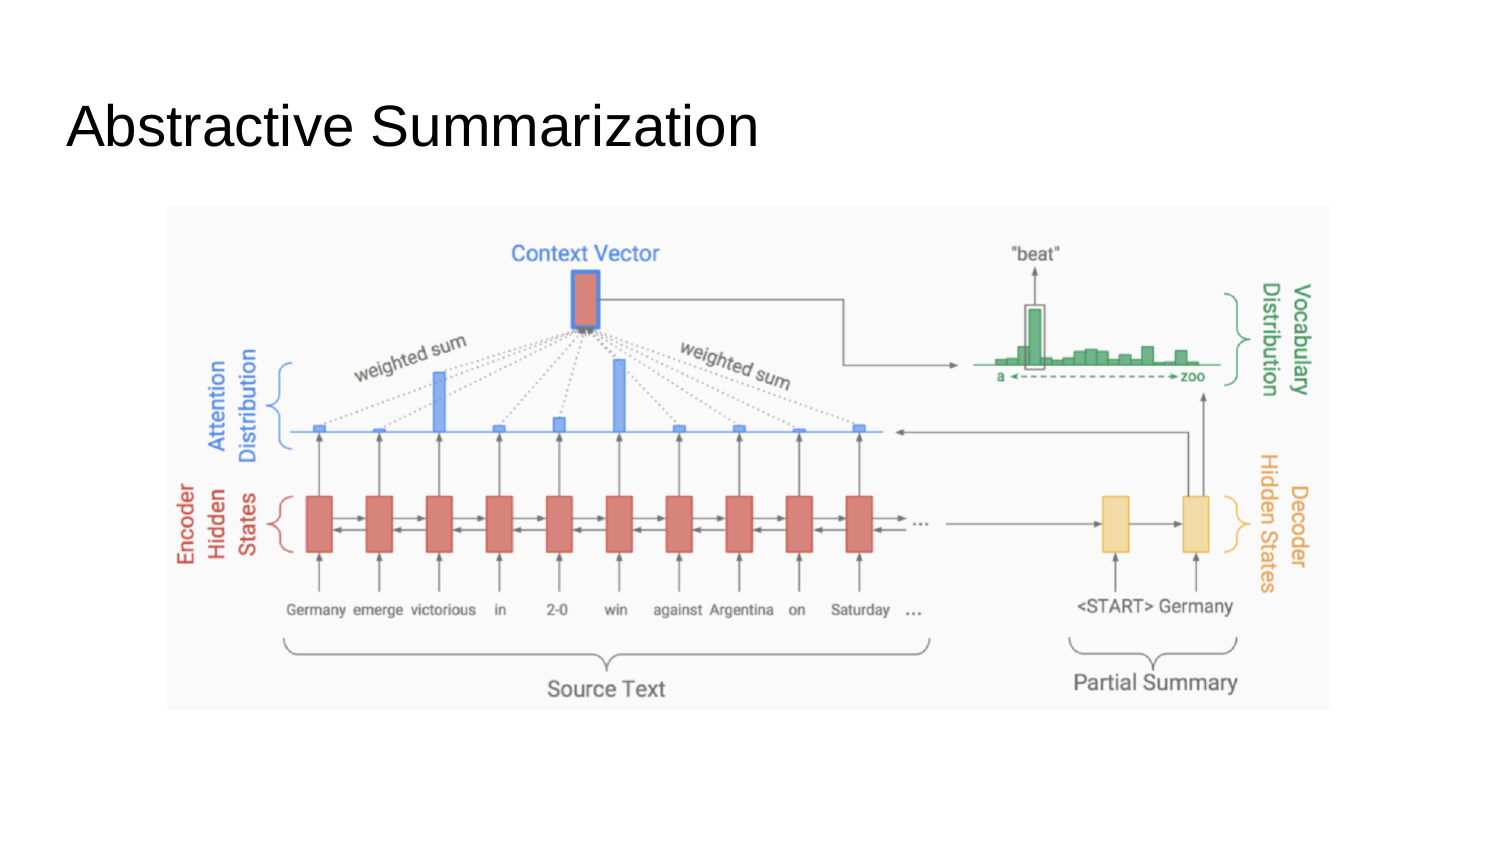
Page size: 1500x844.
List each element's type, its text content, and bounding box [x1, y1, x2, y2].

picture [167, 206, 1333, 711]
title Abstractive Summarization [51, 72, 1449, 167]
